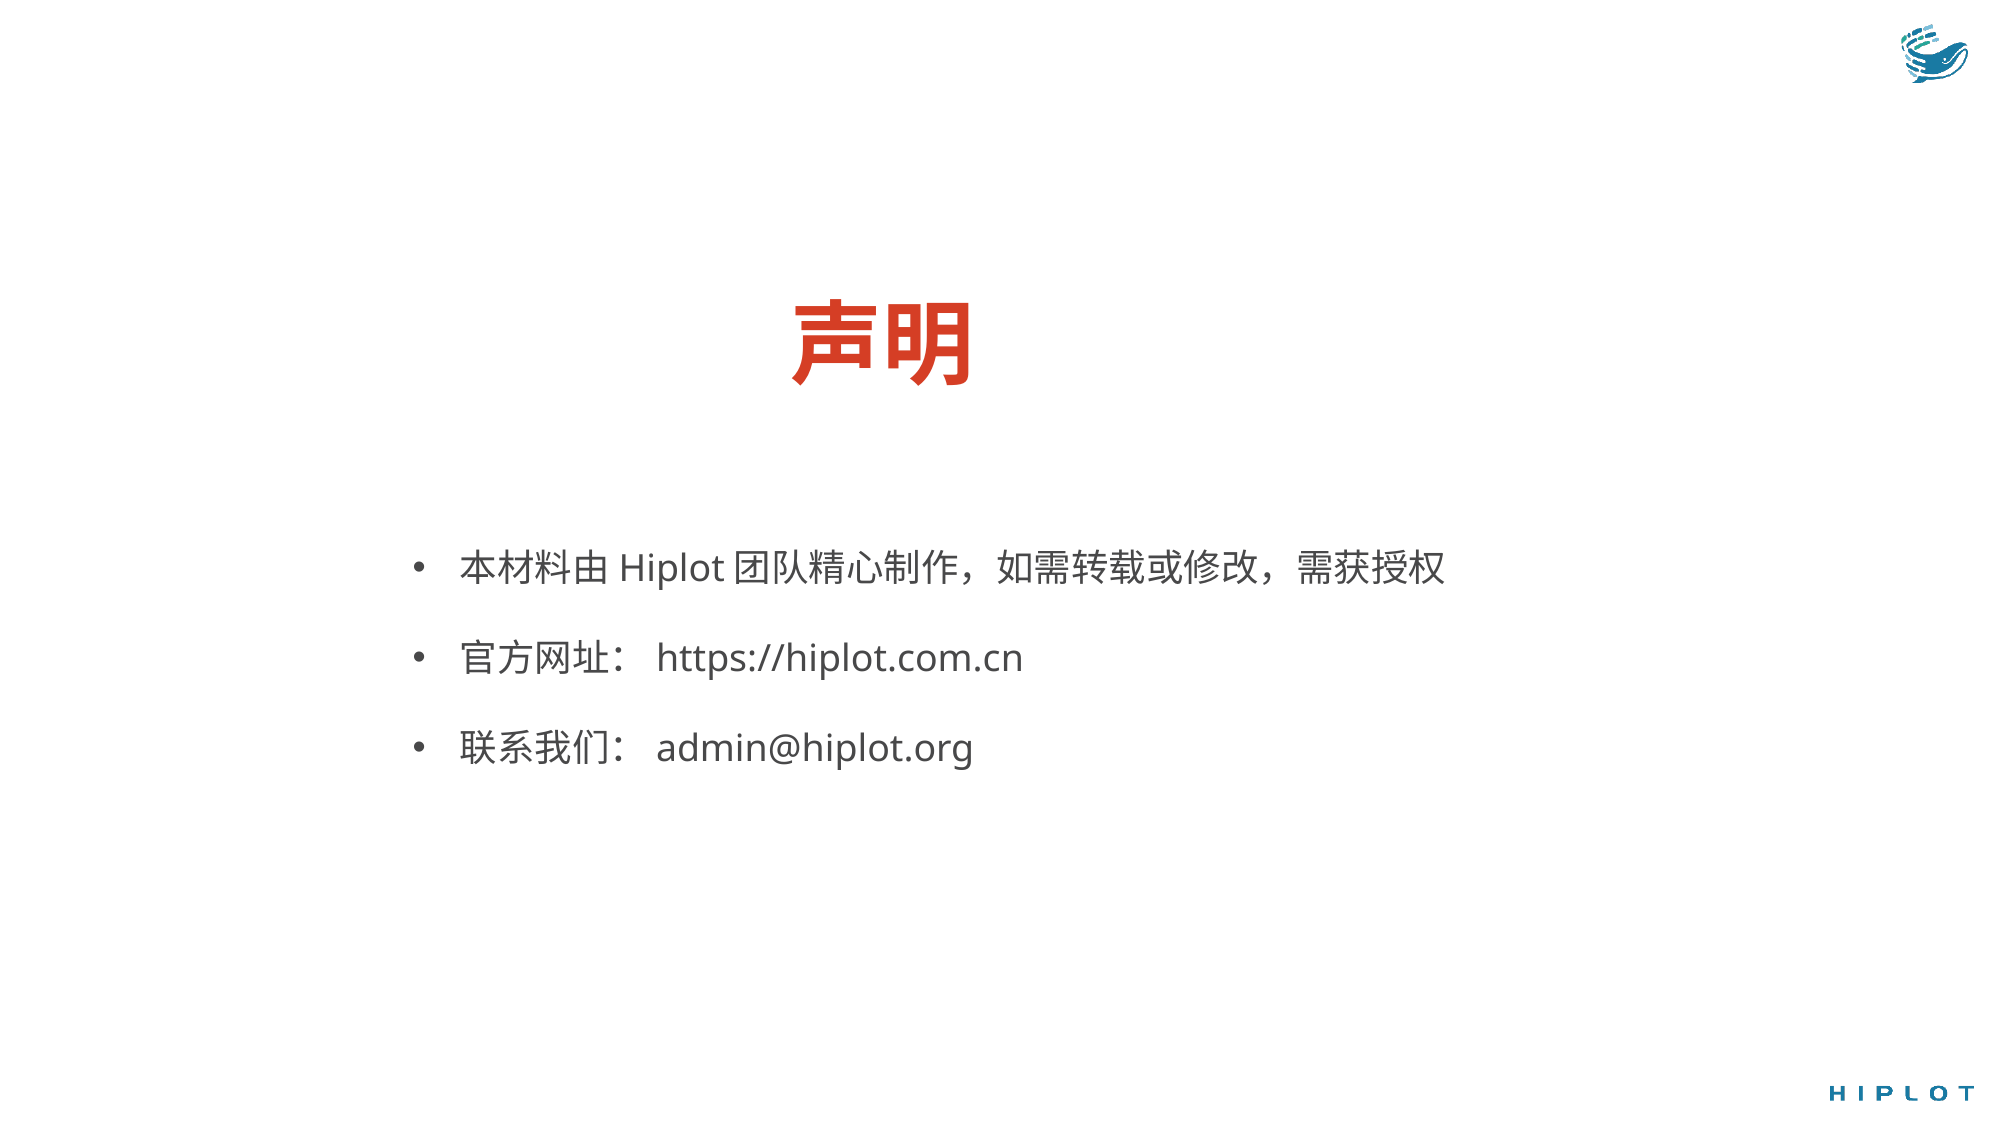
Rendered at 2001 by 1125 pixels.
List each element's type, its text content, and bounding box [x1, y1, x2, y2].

picture [1825, 1082, 1976, 1103]
picture [1862, 22, 2001, 91]
text_box 声明 [775, 278, 1143, 404]
text_box 本材料由Hiplot团队精心制作，如需转载或修改，需获授权 官方网址：https://hiplot.com.cn 联系我们：admin@hiplot.org [397, 491, 1544, 777]
